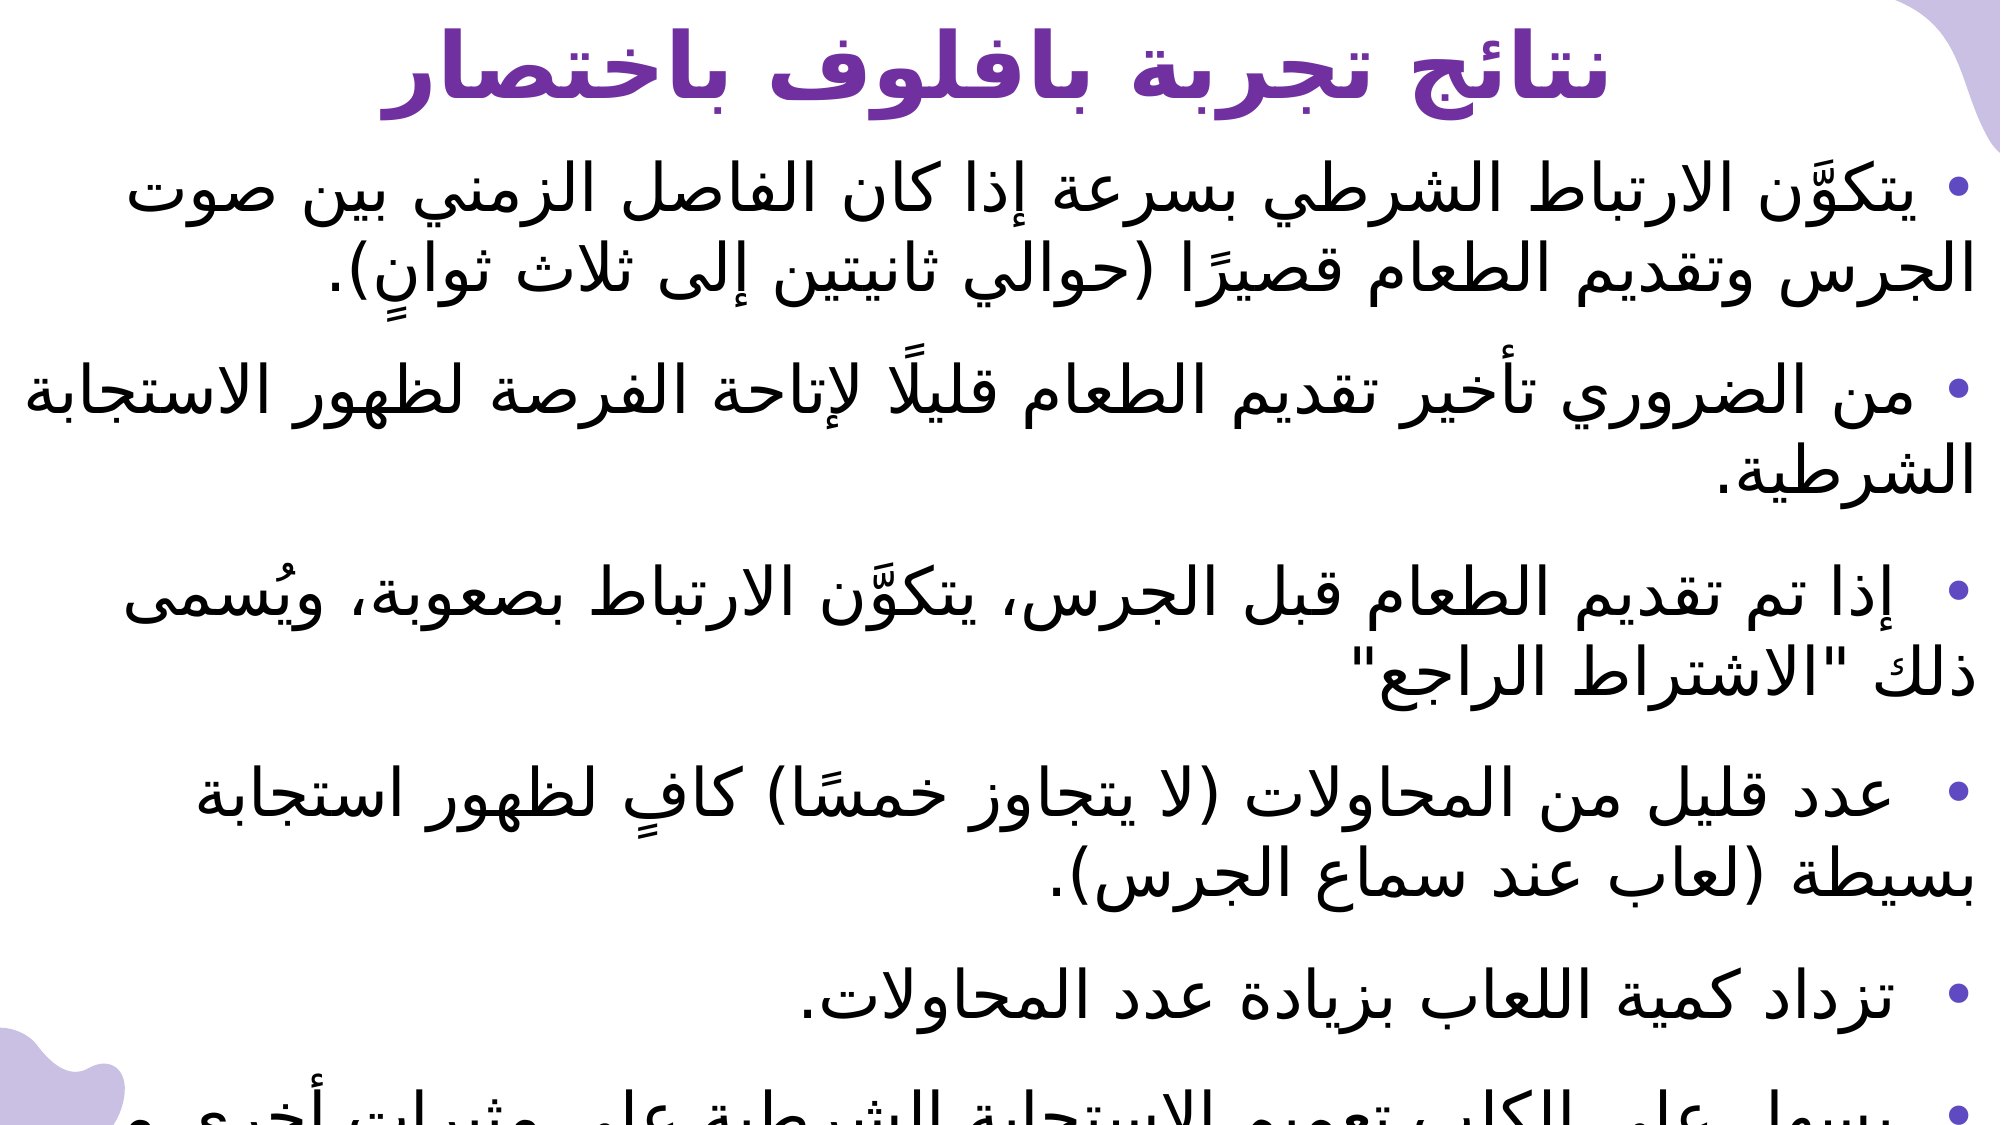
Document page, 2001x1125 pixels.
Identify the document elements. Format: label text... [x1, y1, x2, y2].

text_box نتائج تجربة بافلوف باختصار [0, 0, 1980, 125]
text_box • يتكوَّن الارتباط الشرطي بسرعة إذا كان الفاصل الزمني بين صوت الجرس وتقديم الطعام قصيرًا (حوالي ثانيتين إلى ثلاث ثوانٍ). • من الضروري تأخير تقديم الطعام قليلًا لإتاحة الفرصة لظهور الاستجابة الشرطية. • إذا تم تقديم الطعام قبل الجرس، يتكوَّن الارتباط بصعوبة، ويُسمى ذلك "الاشتراط الراجع" • عدد قليل من المحاولات (لا يتجاوز خمسًا) كافٍ لظهور استجابة بسيطة (لعاب عند سماع الجرس). • تزداد كمية اللعاب بزيادة عدد المحاولات. • يسهل على الكلب تعميم الاستجابة الشرطية على مثيرات أخرى مثل الضوء أو الرائحة. • يُعَدّ التتابع الزمني المباشر بين المثير الشرطي والمثير الطبيعي والاستجابة الطبيعية من أهم العوامل المؤثرة في قوة الاستجابة الشرطية. [0, 137, 1994, 1125]
text_box [0, 1027, 125, 1125]
text_box [1895, 0, 2000, 153]
